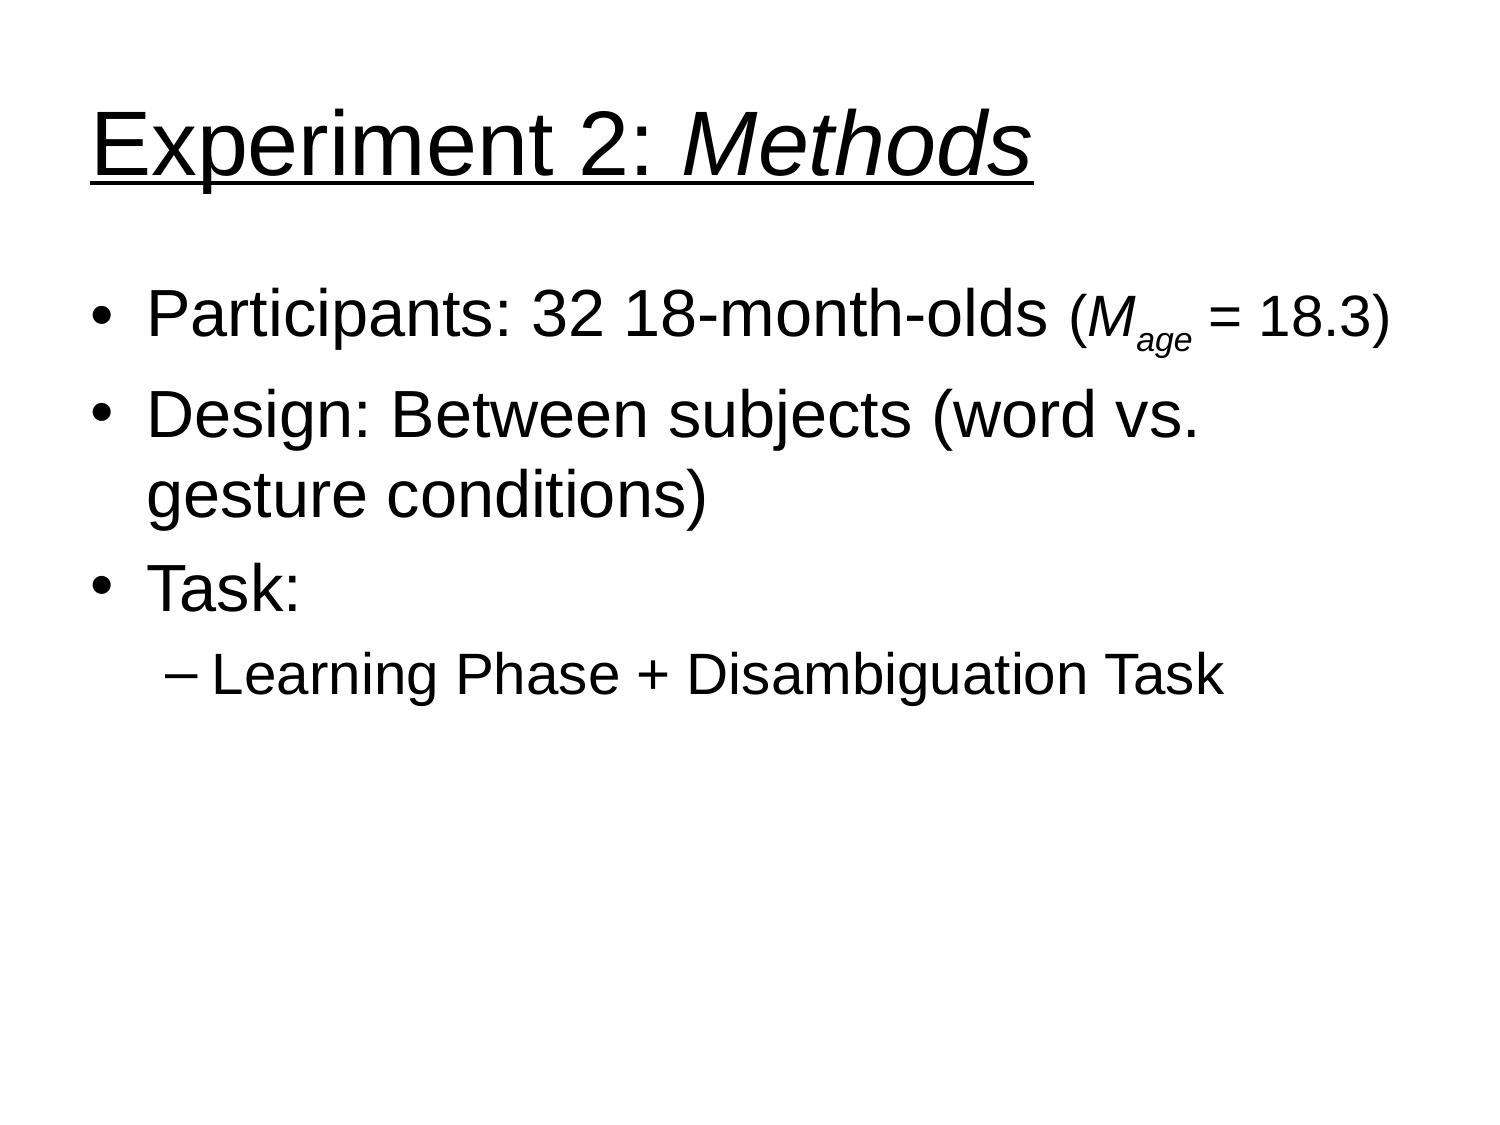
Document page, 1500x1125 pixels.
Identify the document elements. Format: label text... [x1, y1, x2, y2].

list Participants: 32 18-month-olds (Mage = 18.3) Design: Between subjects (word vs. gesture conditions) Task: Learning Phase + Disambiguation Task [75, 262, 1425, 1005]
title Experiment 2: Methods [75, 45, 1425, 233]
